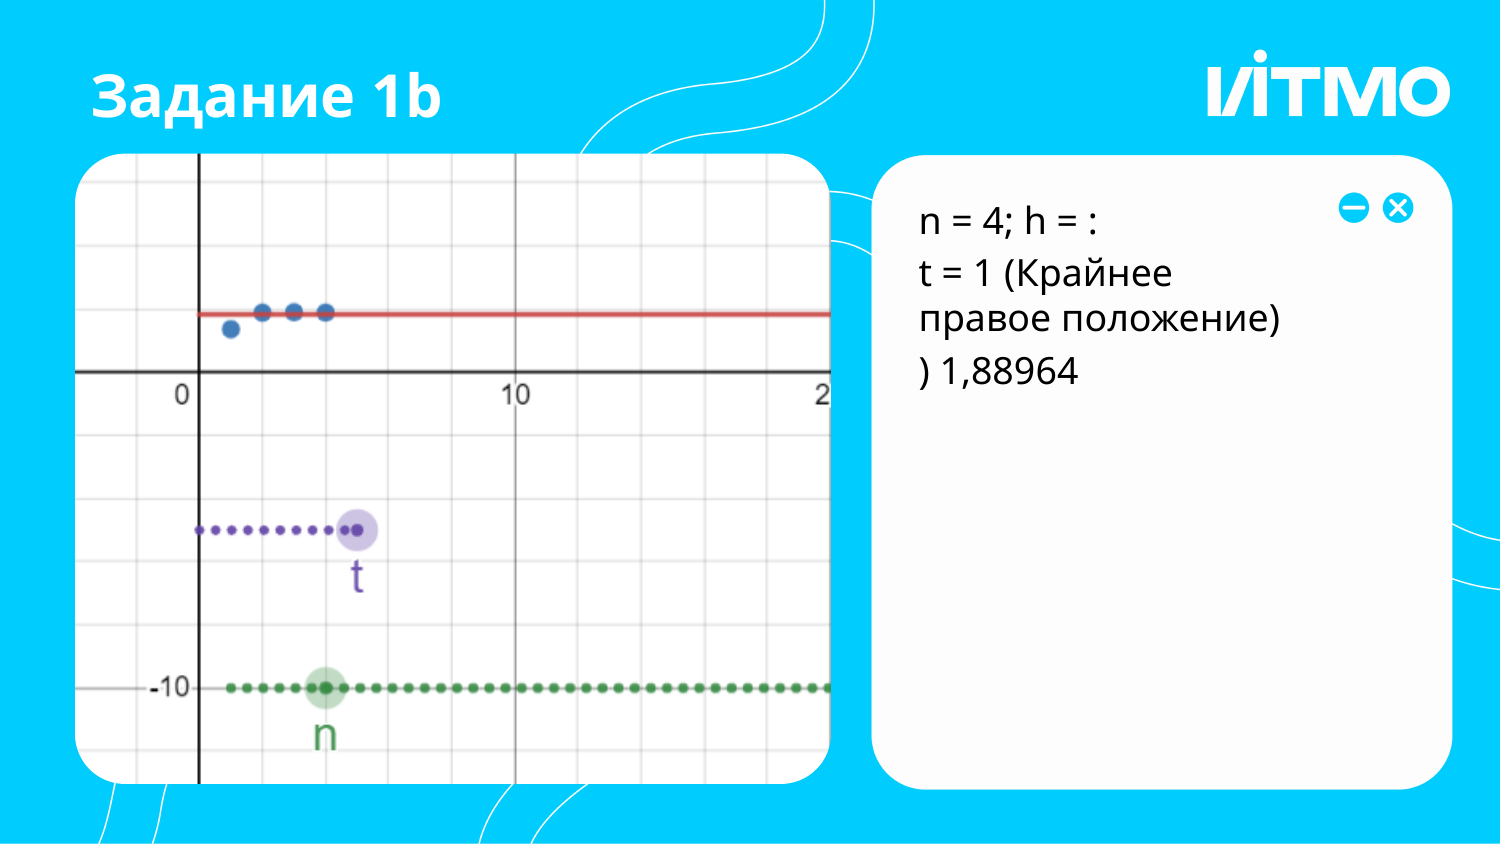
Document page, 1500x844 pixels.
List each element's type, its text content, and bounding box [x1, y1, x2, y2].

picture [1272, 68, 1320, 116]
picture [871, 156, 1453, 789]
picture [1208, 68, 1266, 116]
picture [1325, 68, 1395, 116]
picture [1400, 67, 1449, 116]
title Задание 1b [75, 50, 1195, 137]
picture [1254, 50, 1266, 62]
picture [76, 152, 835, 784]
